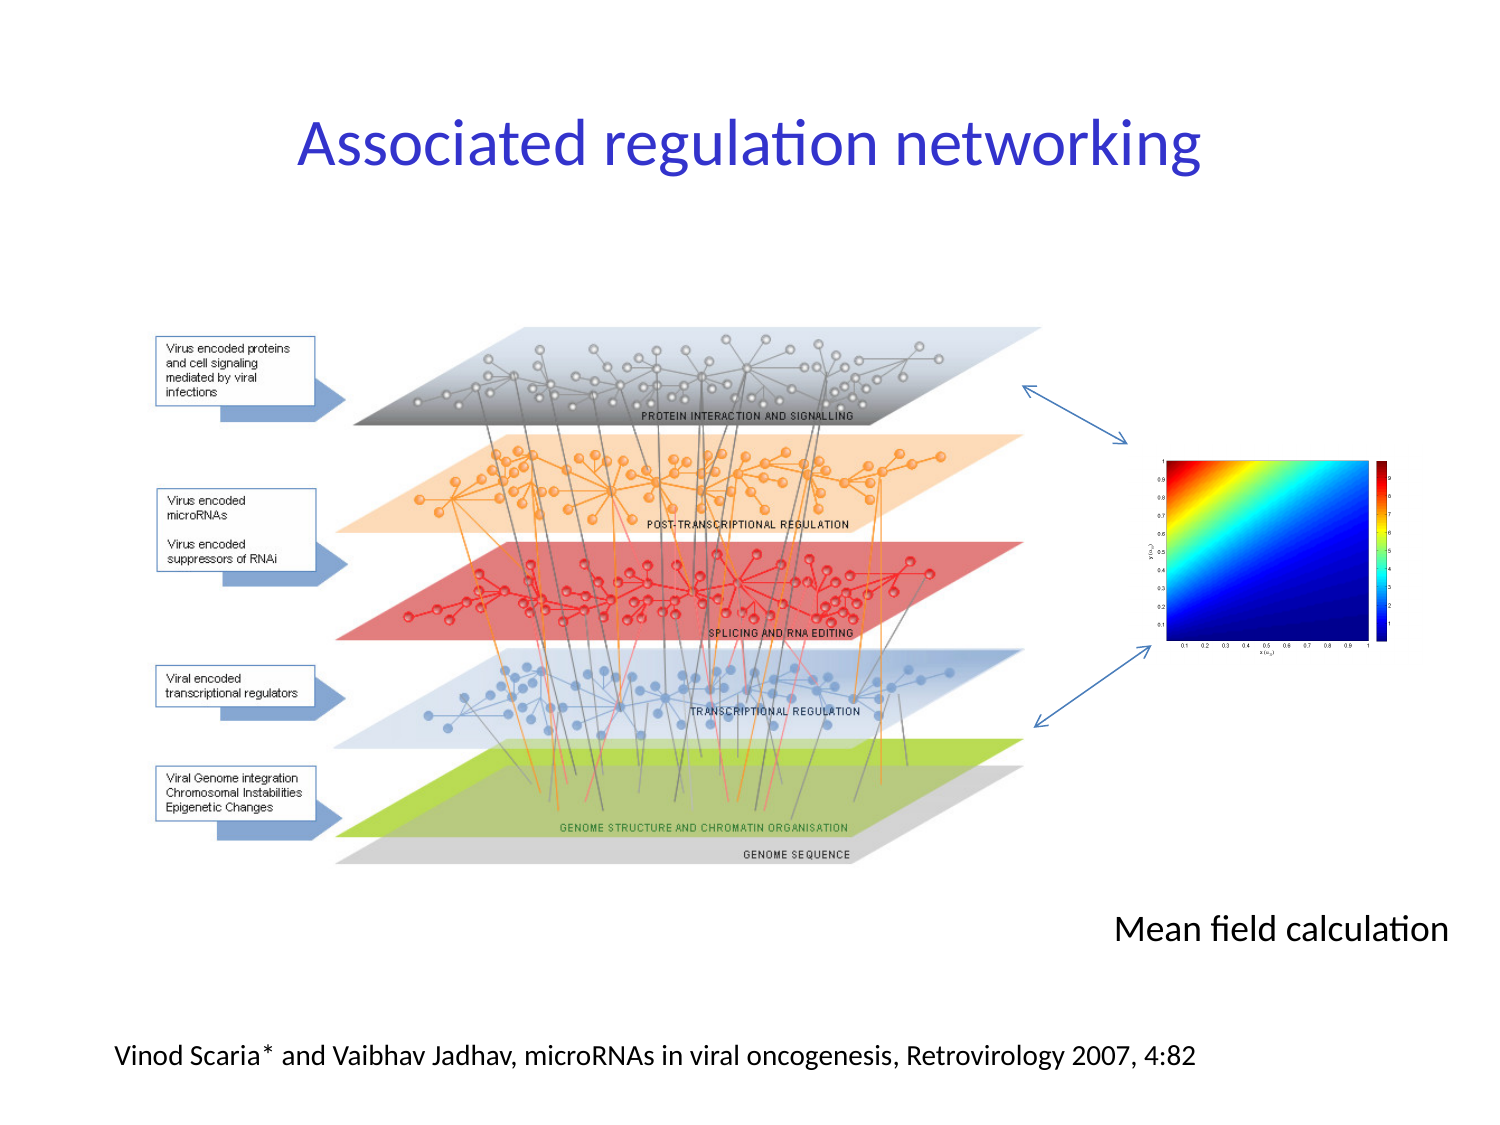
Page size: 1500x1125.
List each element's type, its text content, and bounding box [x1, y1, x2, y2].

picture [1127, 444, 1423, 666]
text_box Vinod Scaria* and Vaibhav Jadhav, microRNAs in viral oncogenesis, Retrovirology 2007, 4:82 [99, 1028, 1361, 1080]
text_box Mean field calculation [1114, 896, 1479, 957]
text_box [1021, 385, 1129, 445]
picture [76, 242, 1110, 977]
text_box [1033, 644, 1152, 729]
title Associated regulation networking [75, 45, 1425, 233]
